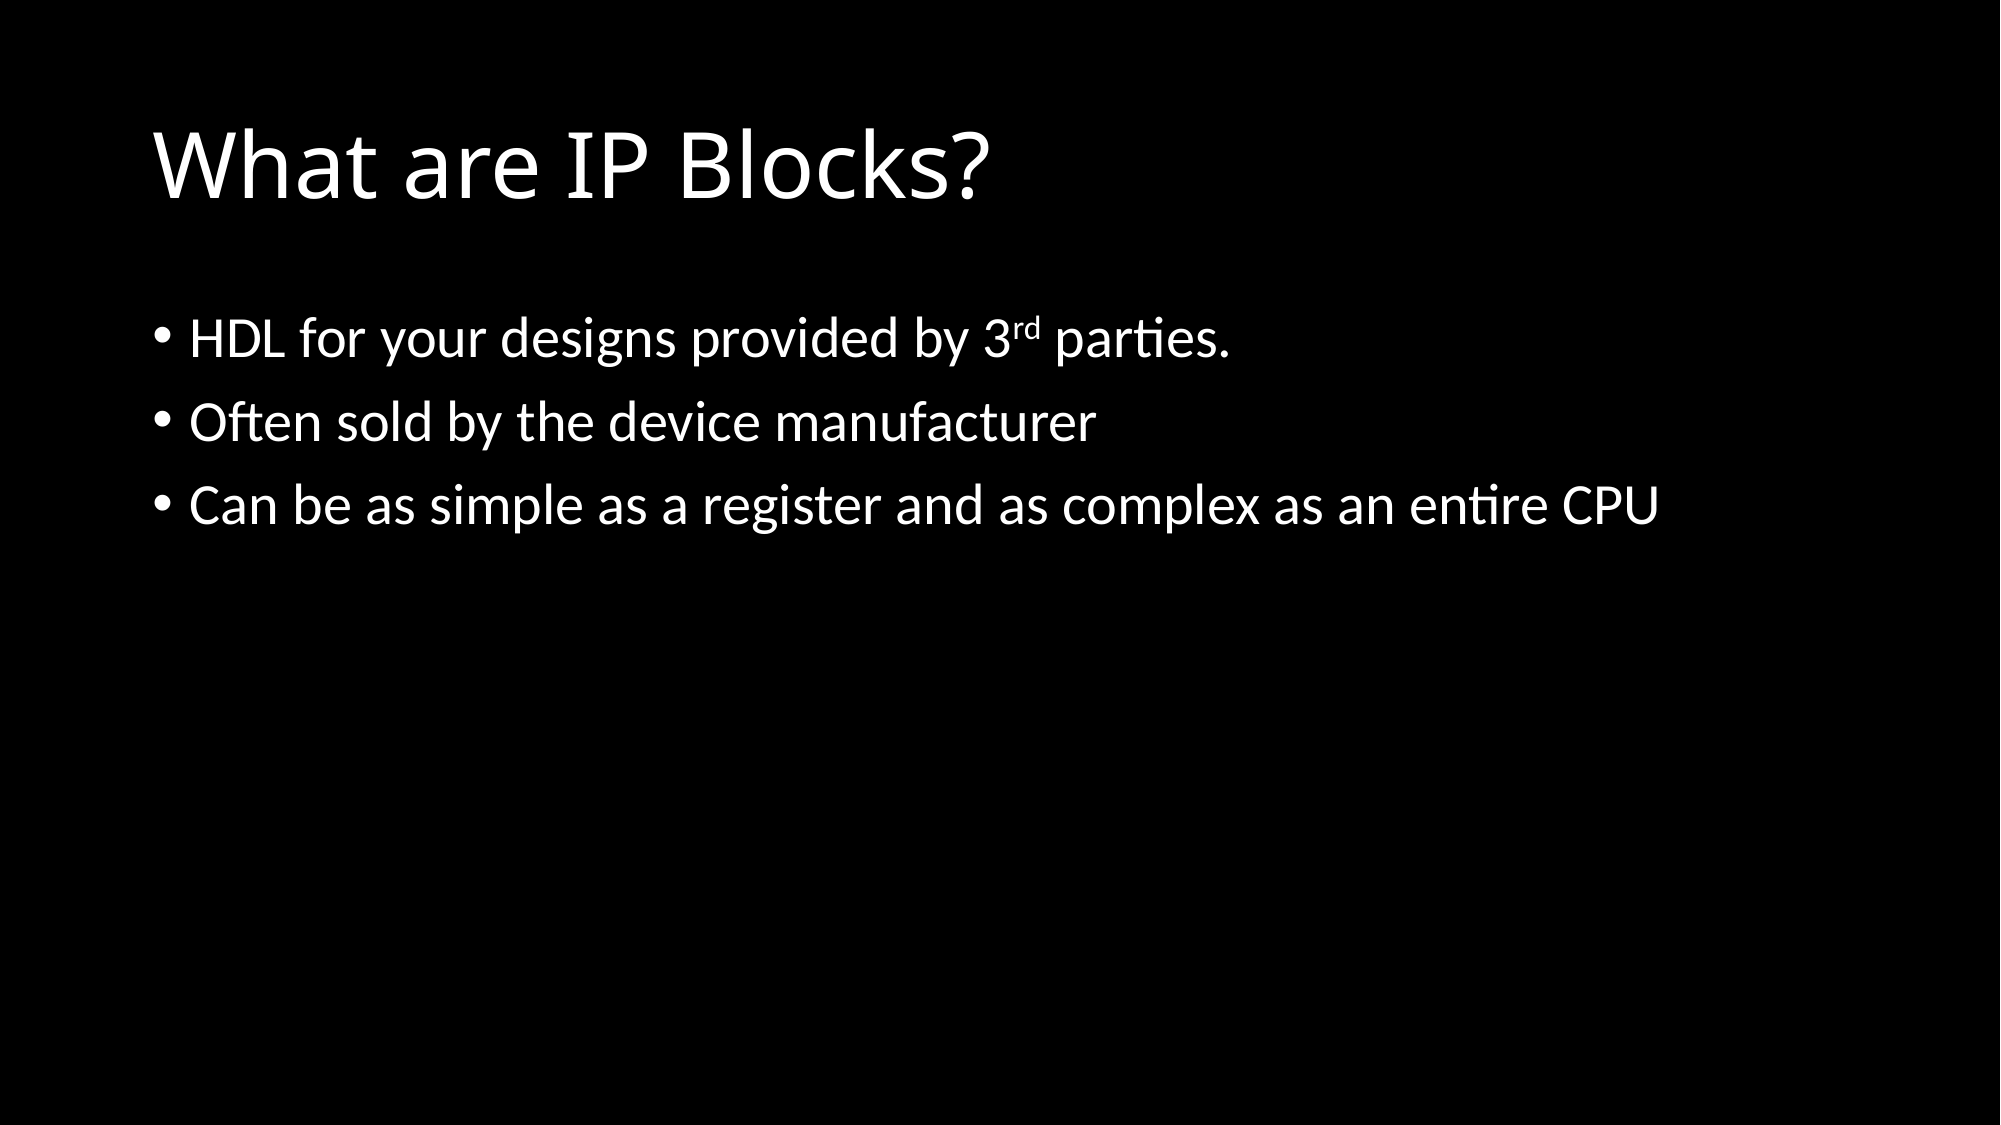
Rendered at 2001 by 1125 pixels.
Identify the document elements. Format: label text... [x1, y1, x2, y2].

list HDL for your designs provided by 3rd parties. Often sold by the device manufacturer Can be as simple as a register and as complex as an entire CPU [137, 299, 1863, 1014]
title What are IP Blocks? [137, 59, 1863, 278]
